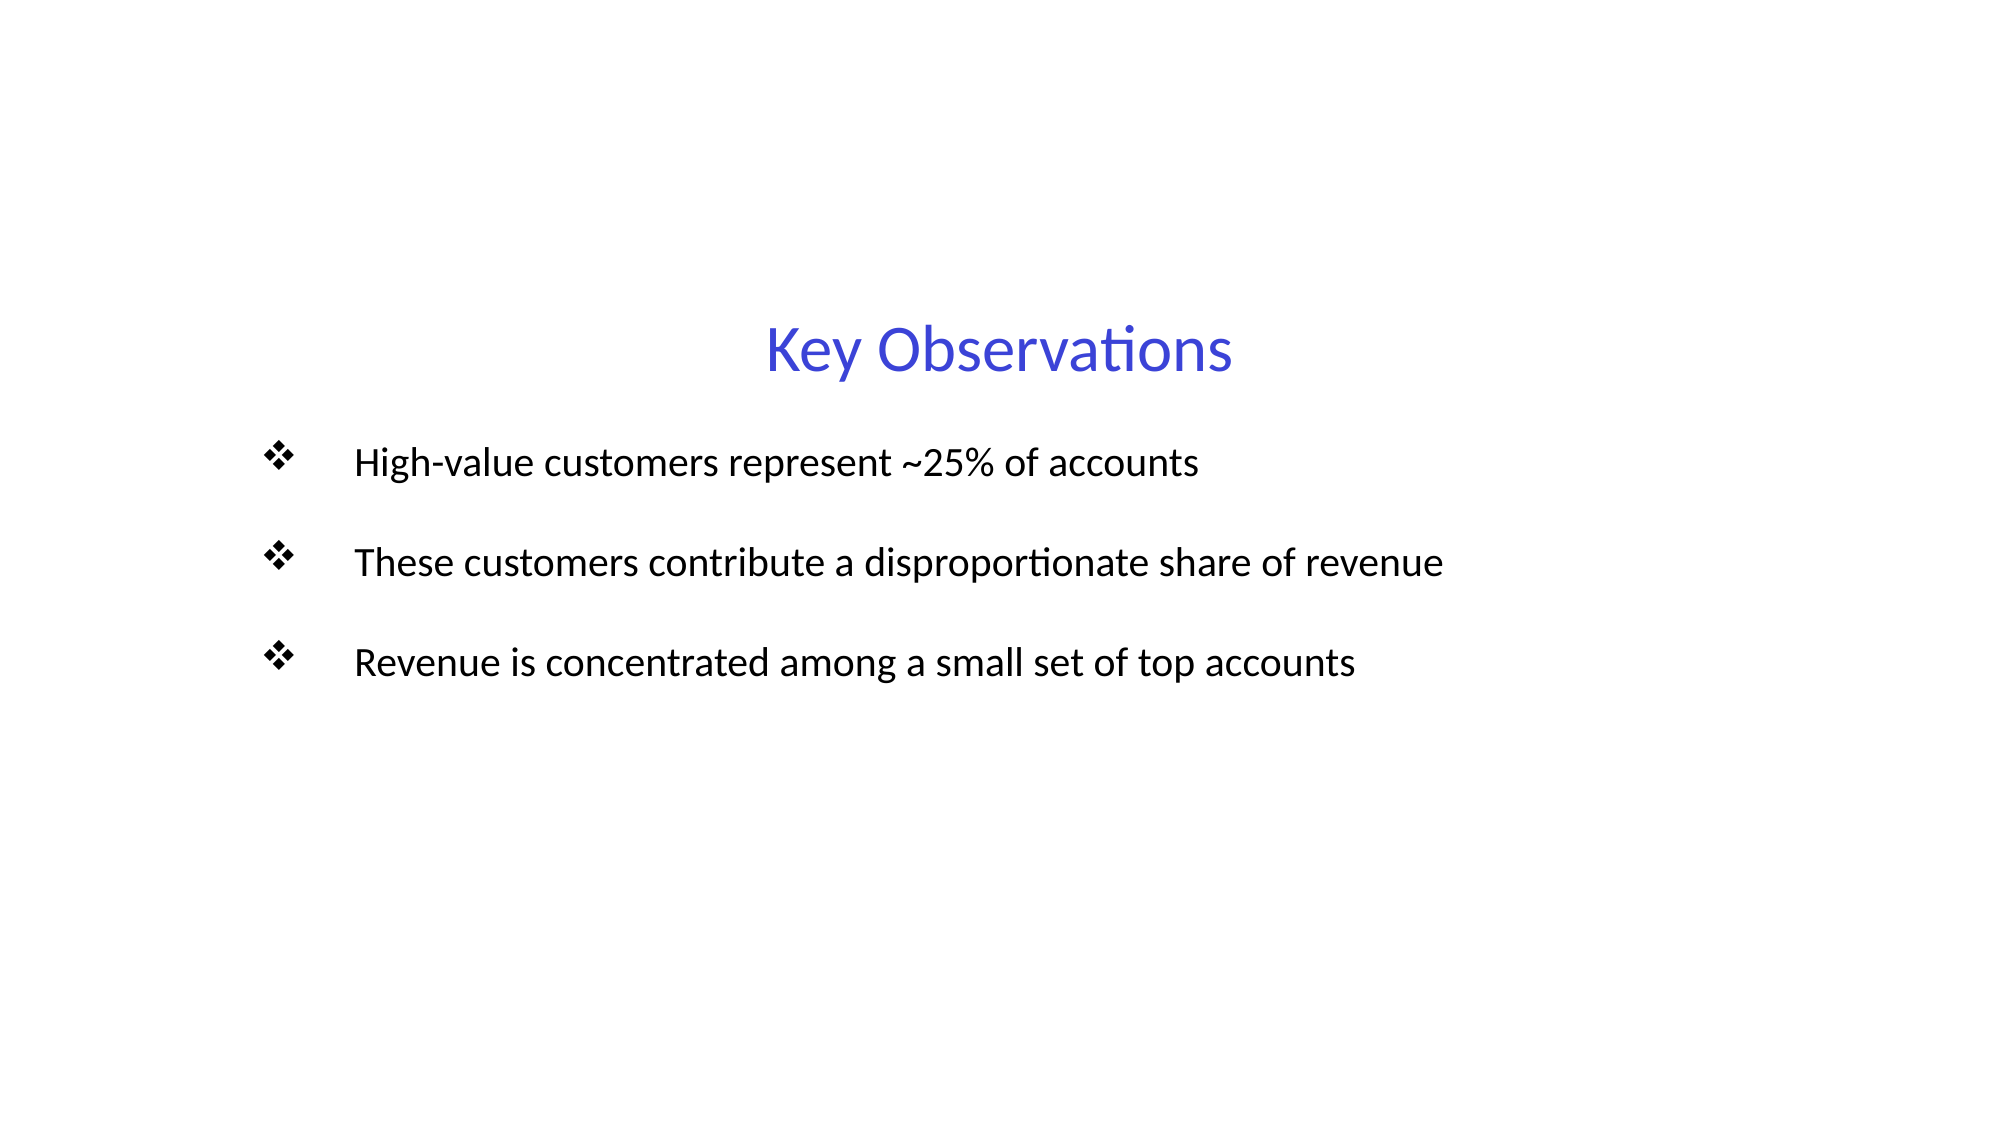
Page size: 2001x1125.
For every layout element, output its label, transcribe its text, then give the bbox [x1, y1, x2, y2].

list Key Observations High-value customers represent ~25% of accounts These customers contribute a disproportionate share of revenue Revenue is concentrated among a small set of top accounts [245, 195, 1755, 795]
